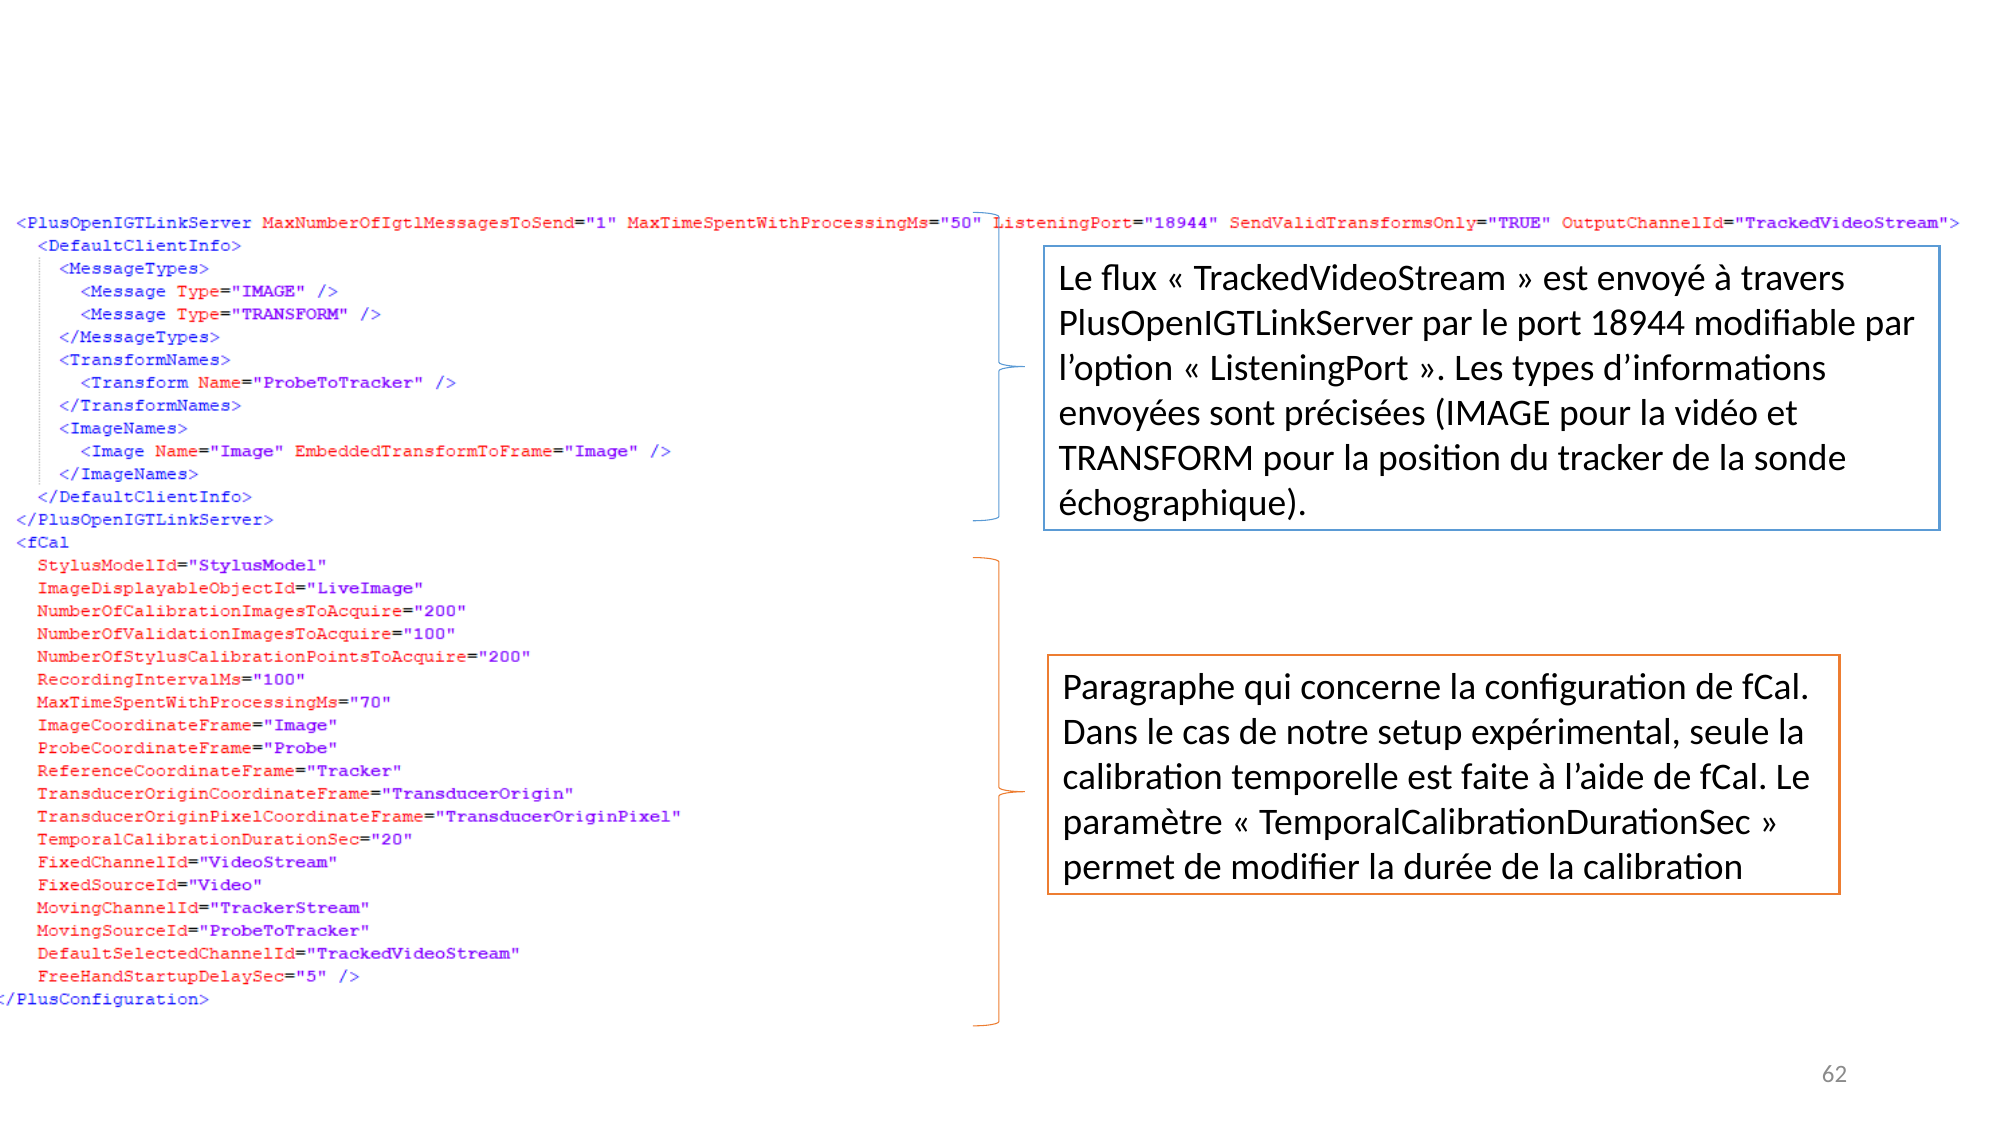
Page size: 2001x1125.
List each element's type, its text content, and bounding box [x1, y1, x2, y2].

picture [0, 212, 2000, 1026]
slide_number 62 [1412, 1042, 1863, 1103]
